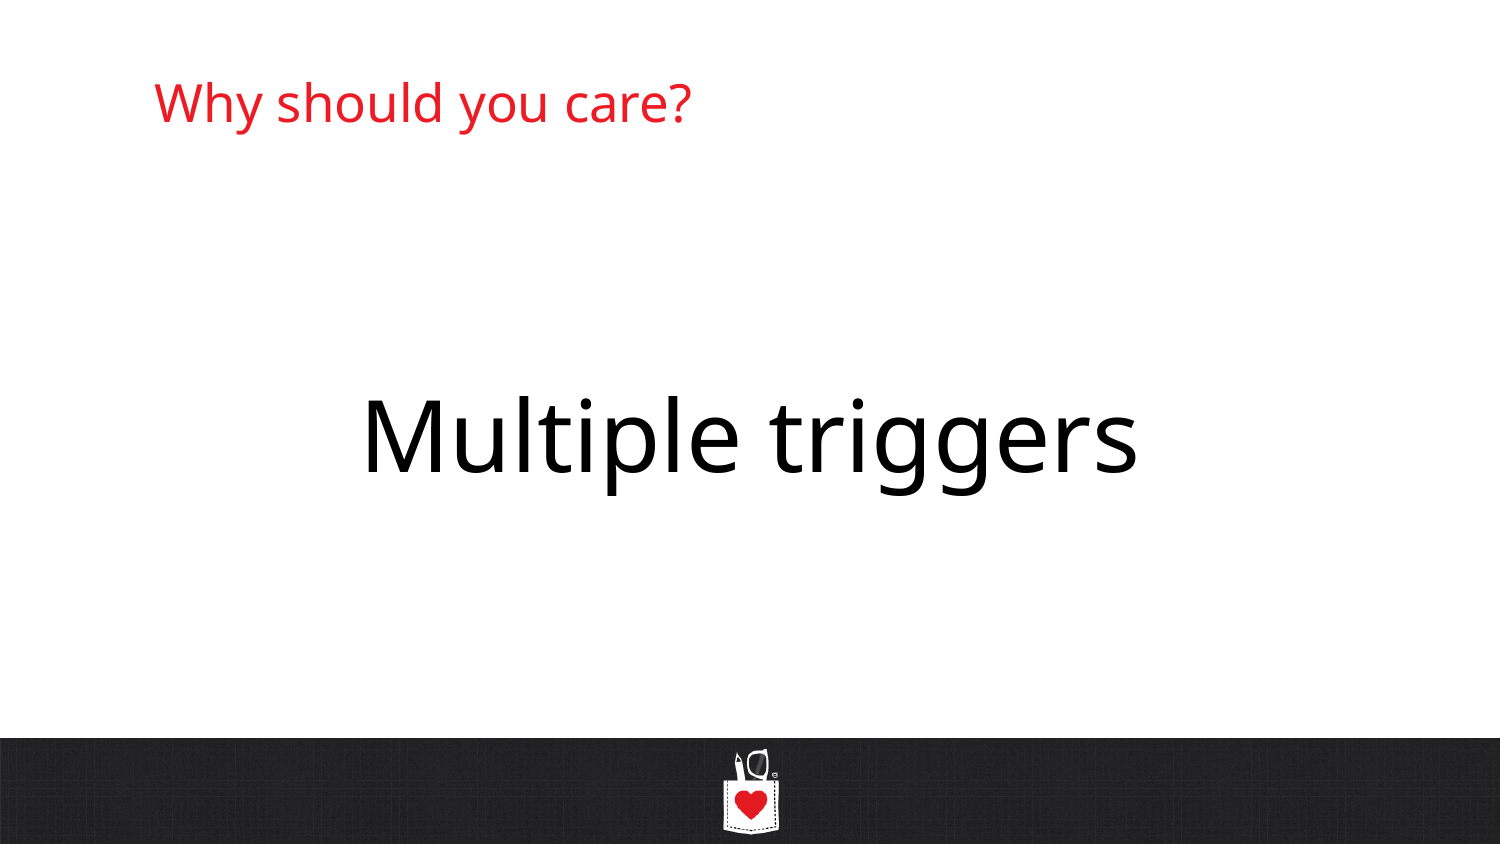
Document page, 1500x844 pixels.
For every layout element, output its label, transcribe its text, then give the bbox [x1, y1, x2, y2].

list Multiple triggers [146, 169, 1354, 697]
picture [0, 0, 1500, 844]
title Why should you care? [146, 65, 1354, 138]
